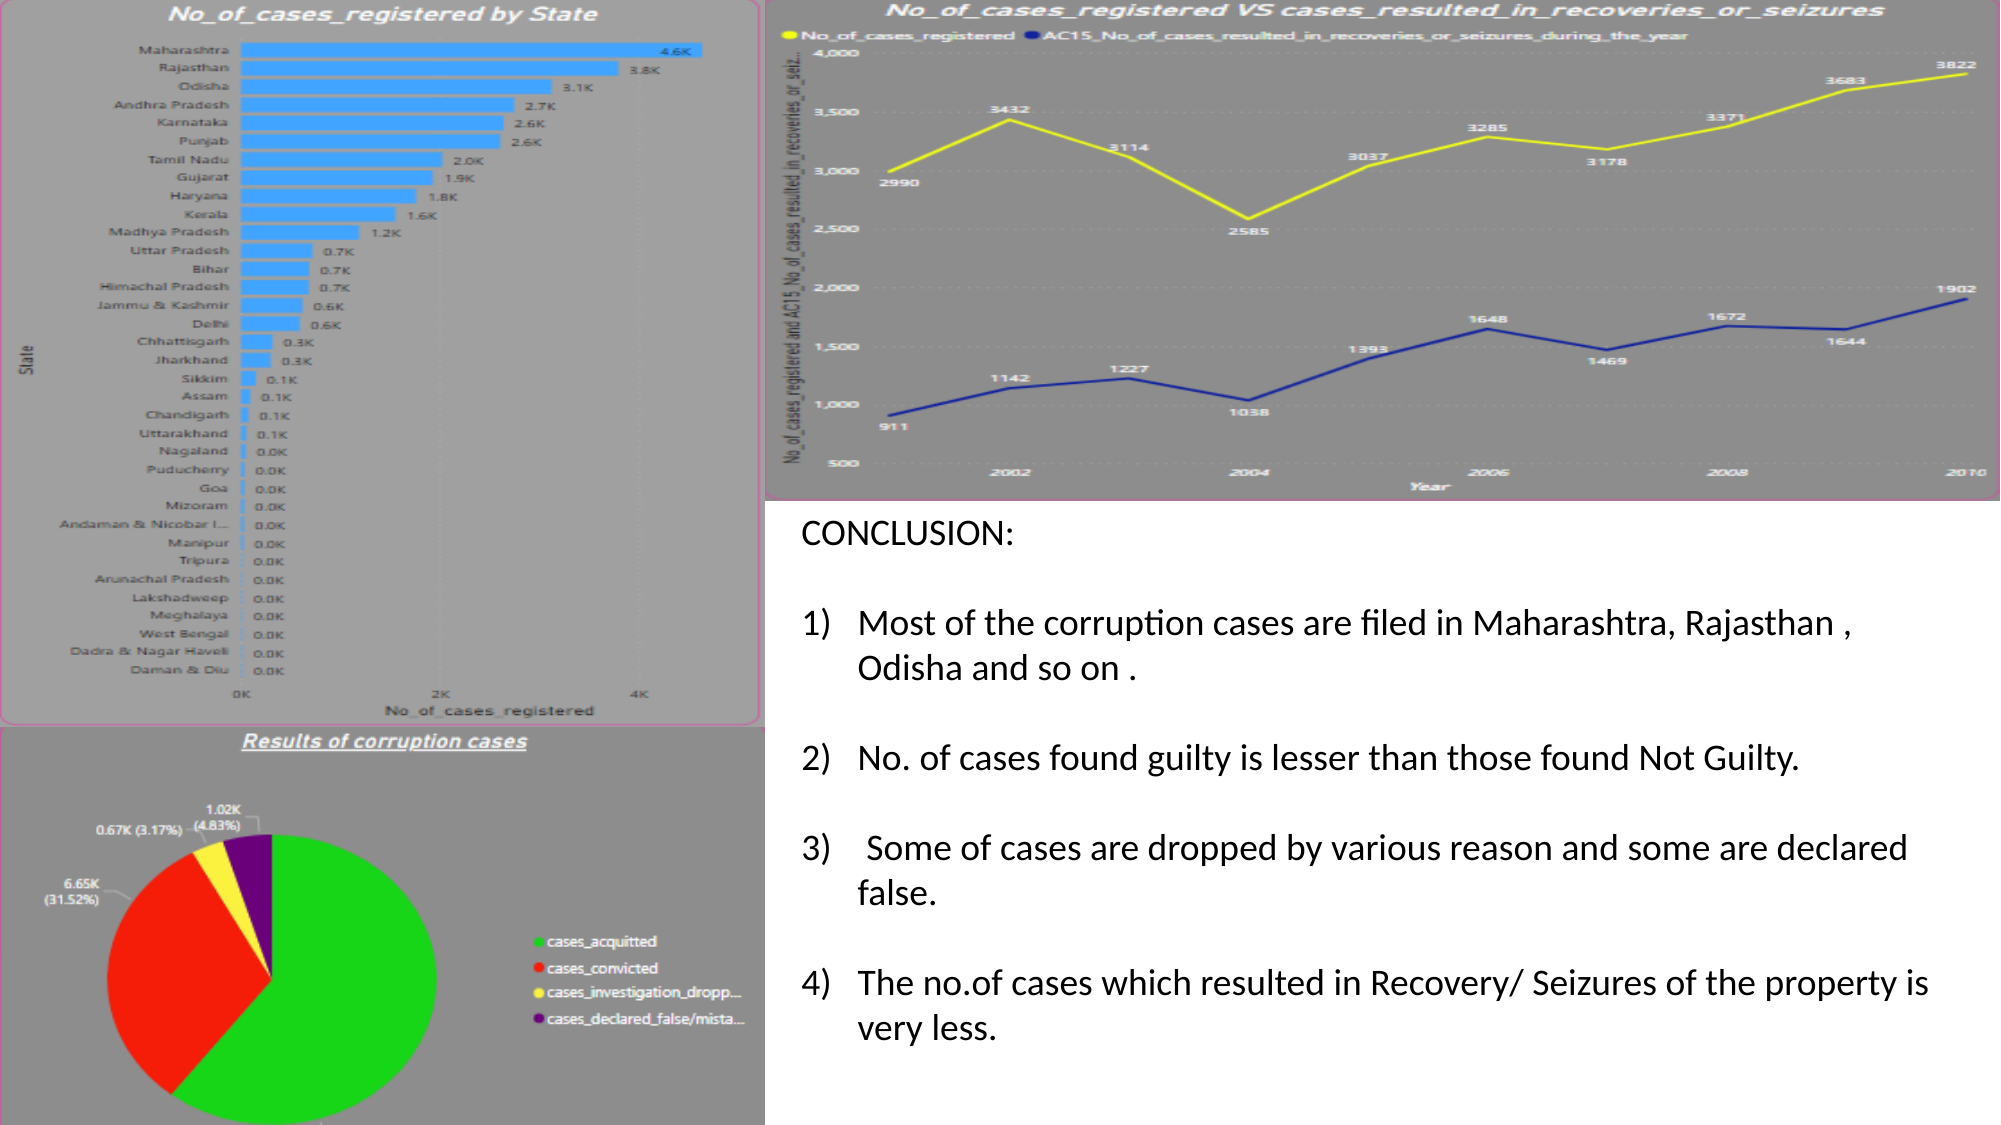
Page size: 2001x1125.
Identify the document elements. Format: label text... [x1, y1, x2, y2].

text_box CONCLUSION: Most of the corruption cases are filed in Maharashtra, Rajasthan , Odisha and so on . No. of cases found guilty is lesser than those found Not Guilty. Some of cases are dropped by various reason and some are declared false. The no.of cases which resulted in Recovery/ Seizures of the property is very less. [786, 501, 1973, 1056]
picture [0, 0, 2000, 1125]
